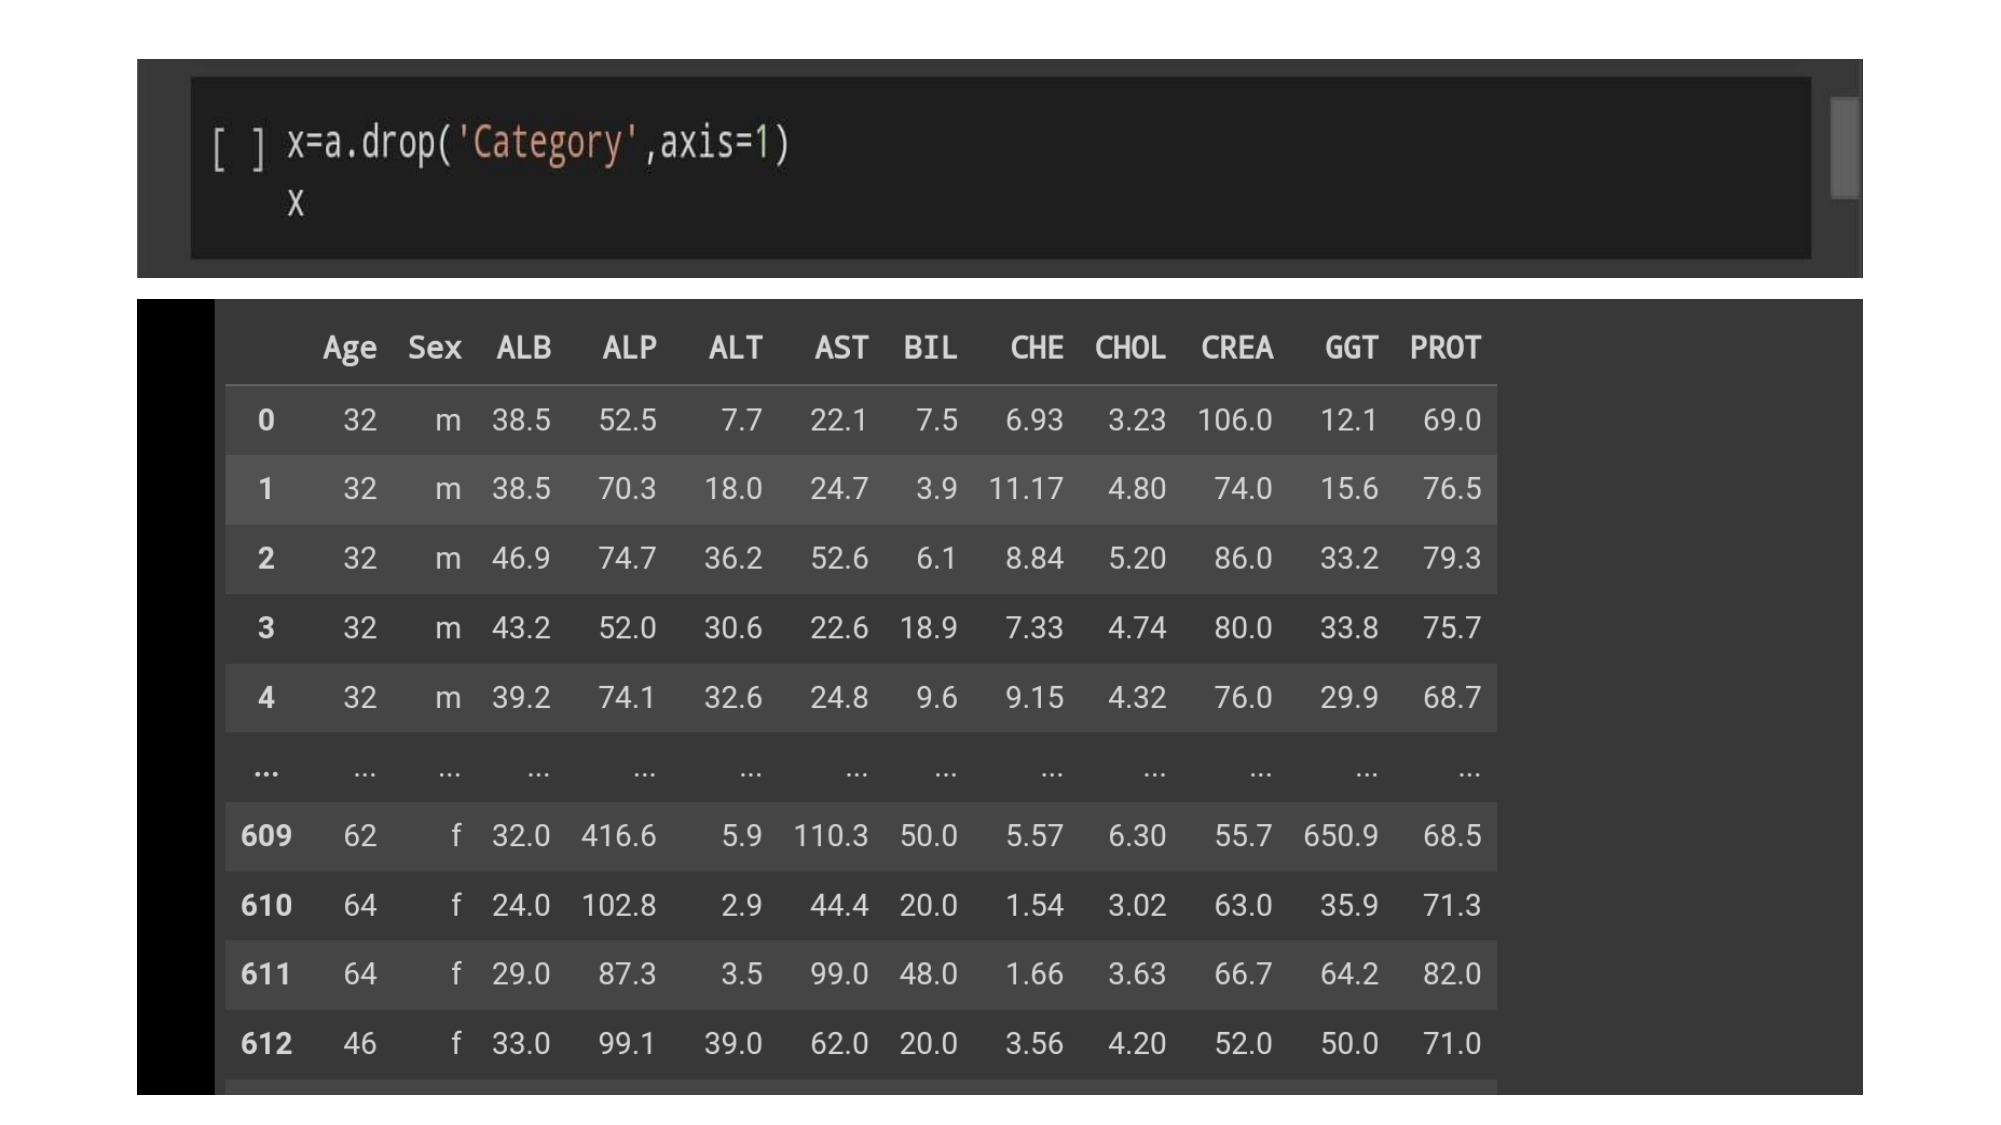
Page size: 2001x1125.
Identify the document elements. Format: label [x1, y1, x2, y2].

picture [137, 59, 1863, 278]
list [137, 299, 1863, 1095]
